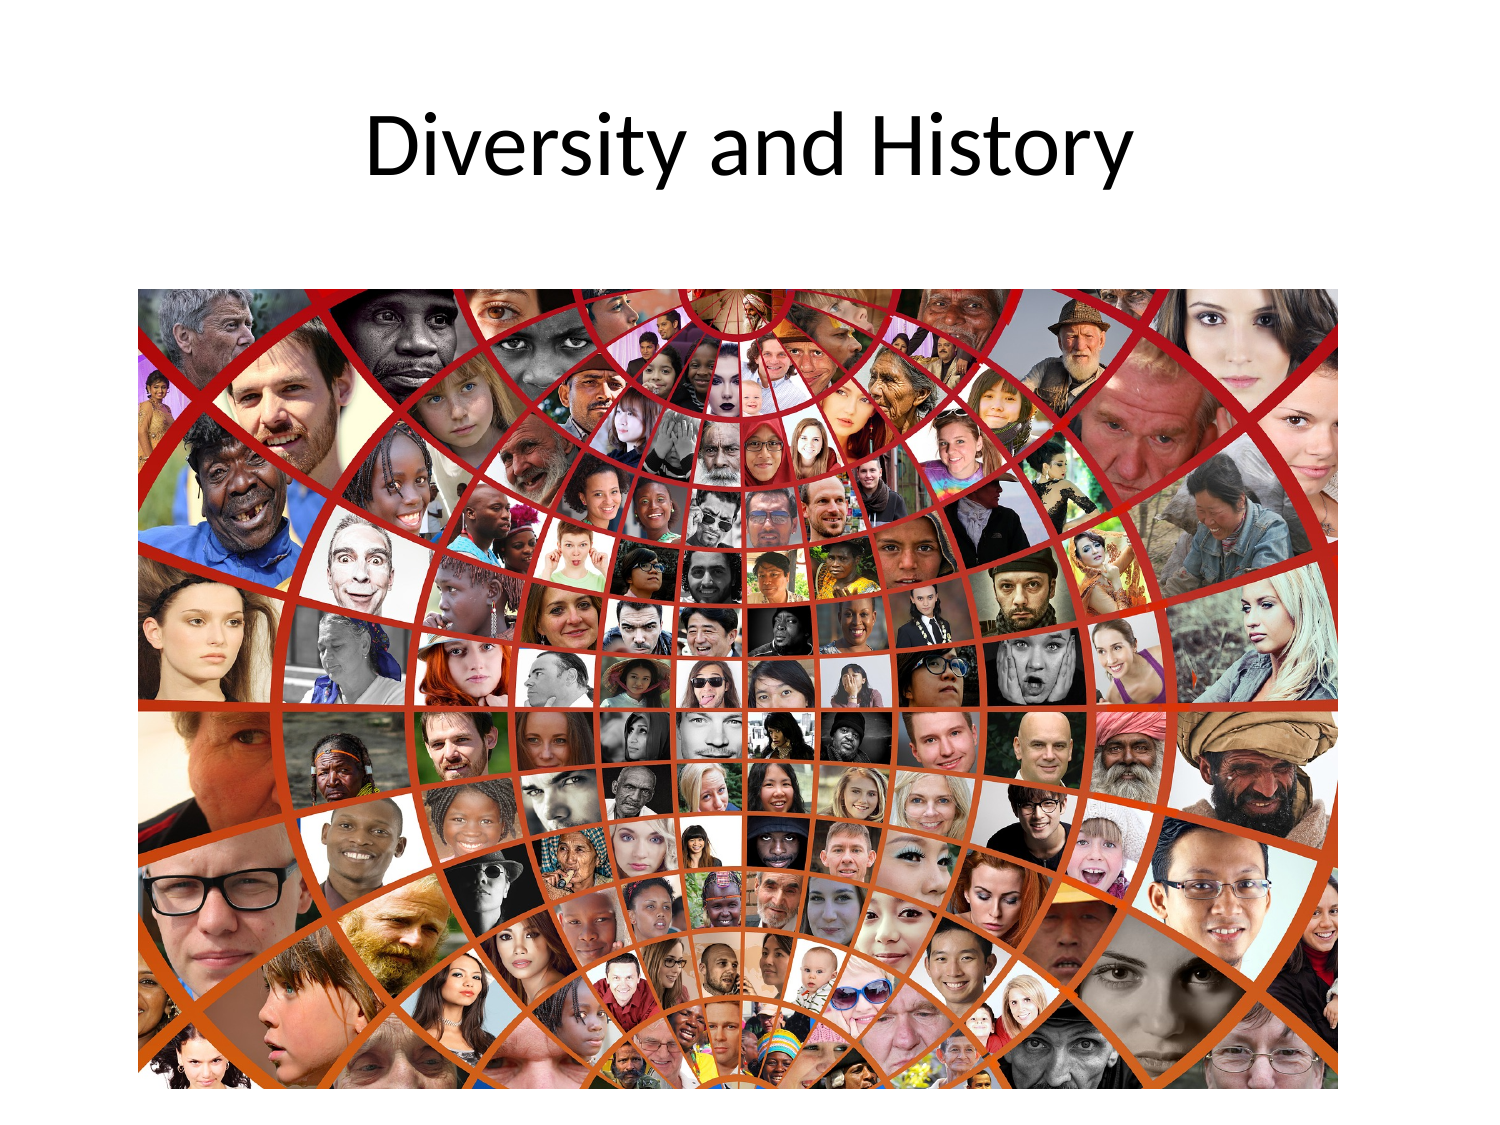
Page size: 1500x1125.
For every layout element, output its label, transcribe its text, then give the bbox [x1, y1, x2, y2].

title Diversity and History [75, 45, 1425, 233]
picture [137, 288, 1339, 1090]
